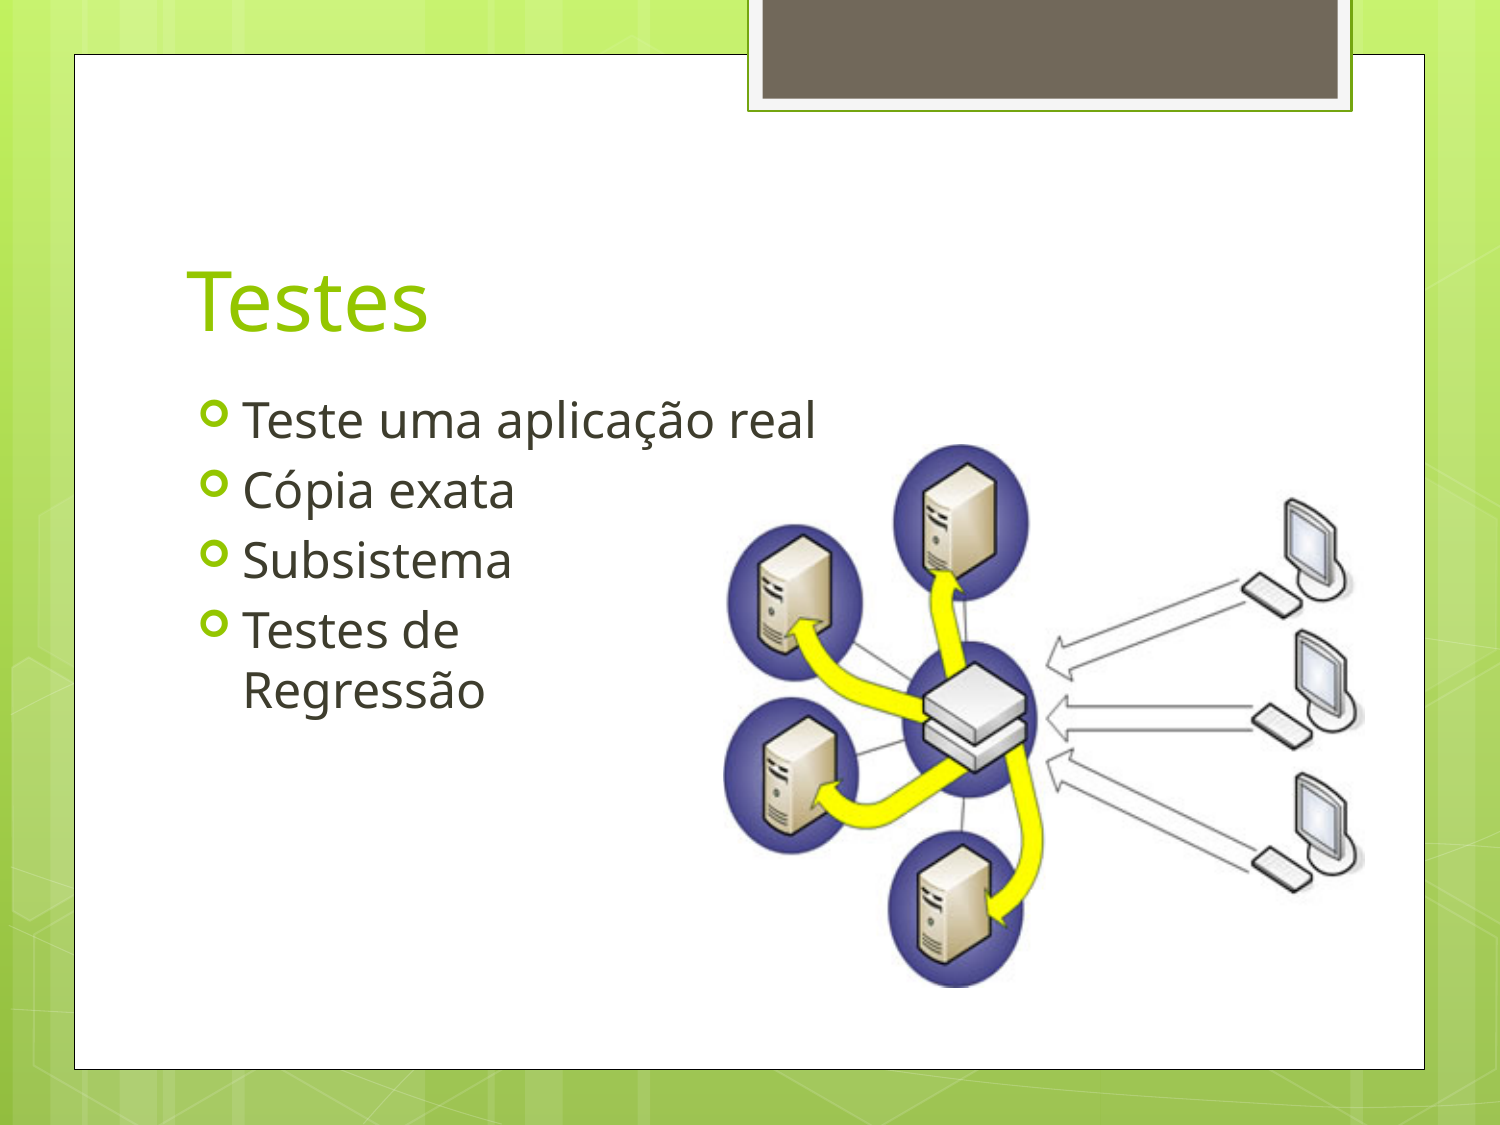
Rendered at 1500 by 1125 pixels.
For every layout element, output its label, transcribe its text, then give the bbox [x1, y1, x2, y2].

picture [722, 444, 1365, 988]
list Teste uma aplicação real Cópia exata Subsistema Testes de Regressão [171, 381, 1283, 957]
title Testes [171, 168, 1324, 357]
